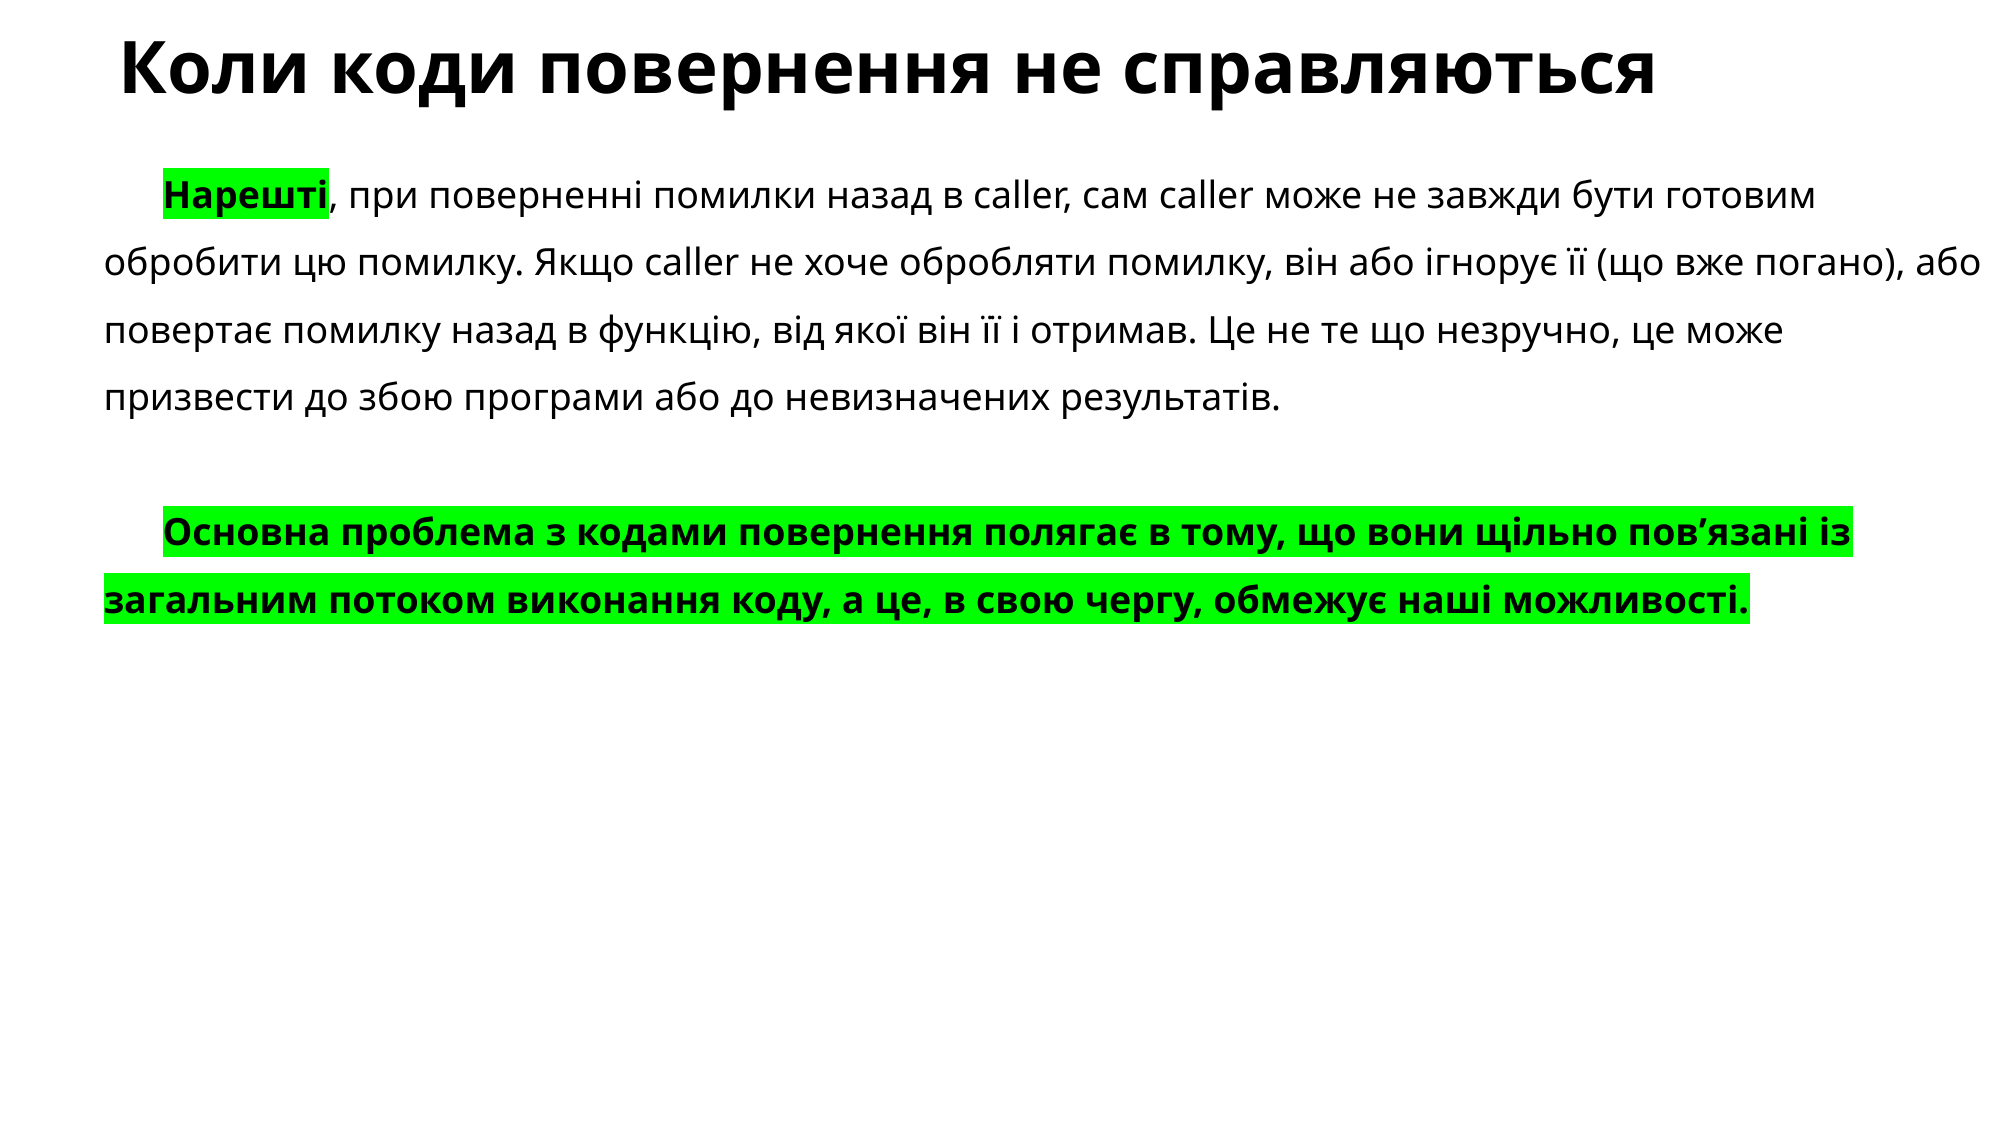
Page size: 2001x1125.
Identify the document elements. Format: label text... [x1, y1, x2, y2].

list Нарешті, при поверненні помилки назад в caller, сам caller може не завжди бути готовим обробити цю помилку. Якщо caller не хоче обробляти помилку, він або ігнорує її (що вже погано), або повертає помилку назад в функцію, від якої він її і отримав. Це не те що незручно, це може призвести до збою програми або до невизначених результатів. Основна проблема з кодами повернення полягає в тому, що вони щільно пов’язані із загальним потоком виконання коду, а це, в свою чергу, обмежує наші можливості. [0, 140, 2000, 1125]
title Коли коди повернення не справляються [0, 0, 2000, 140]
